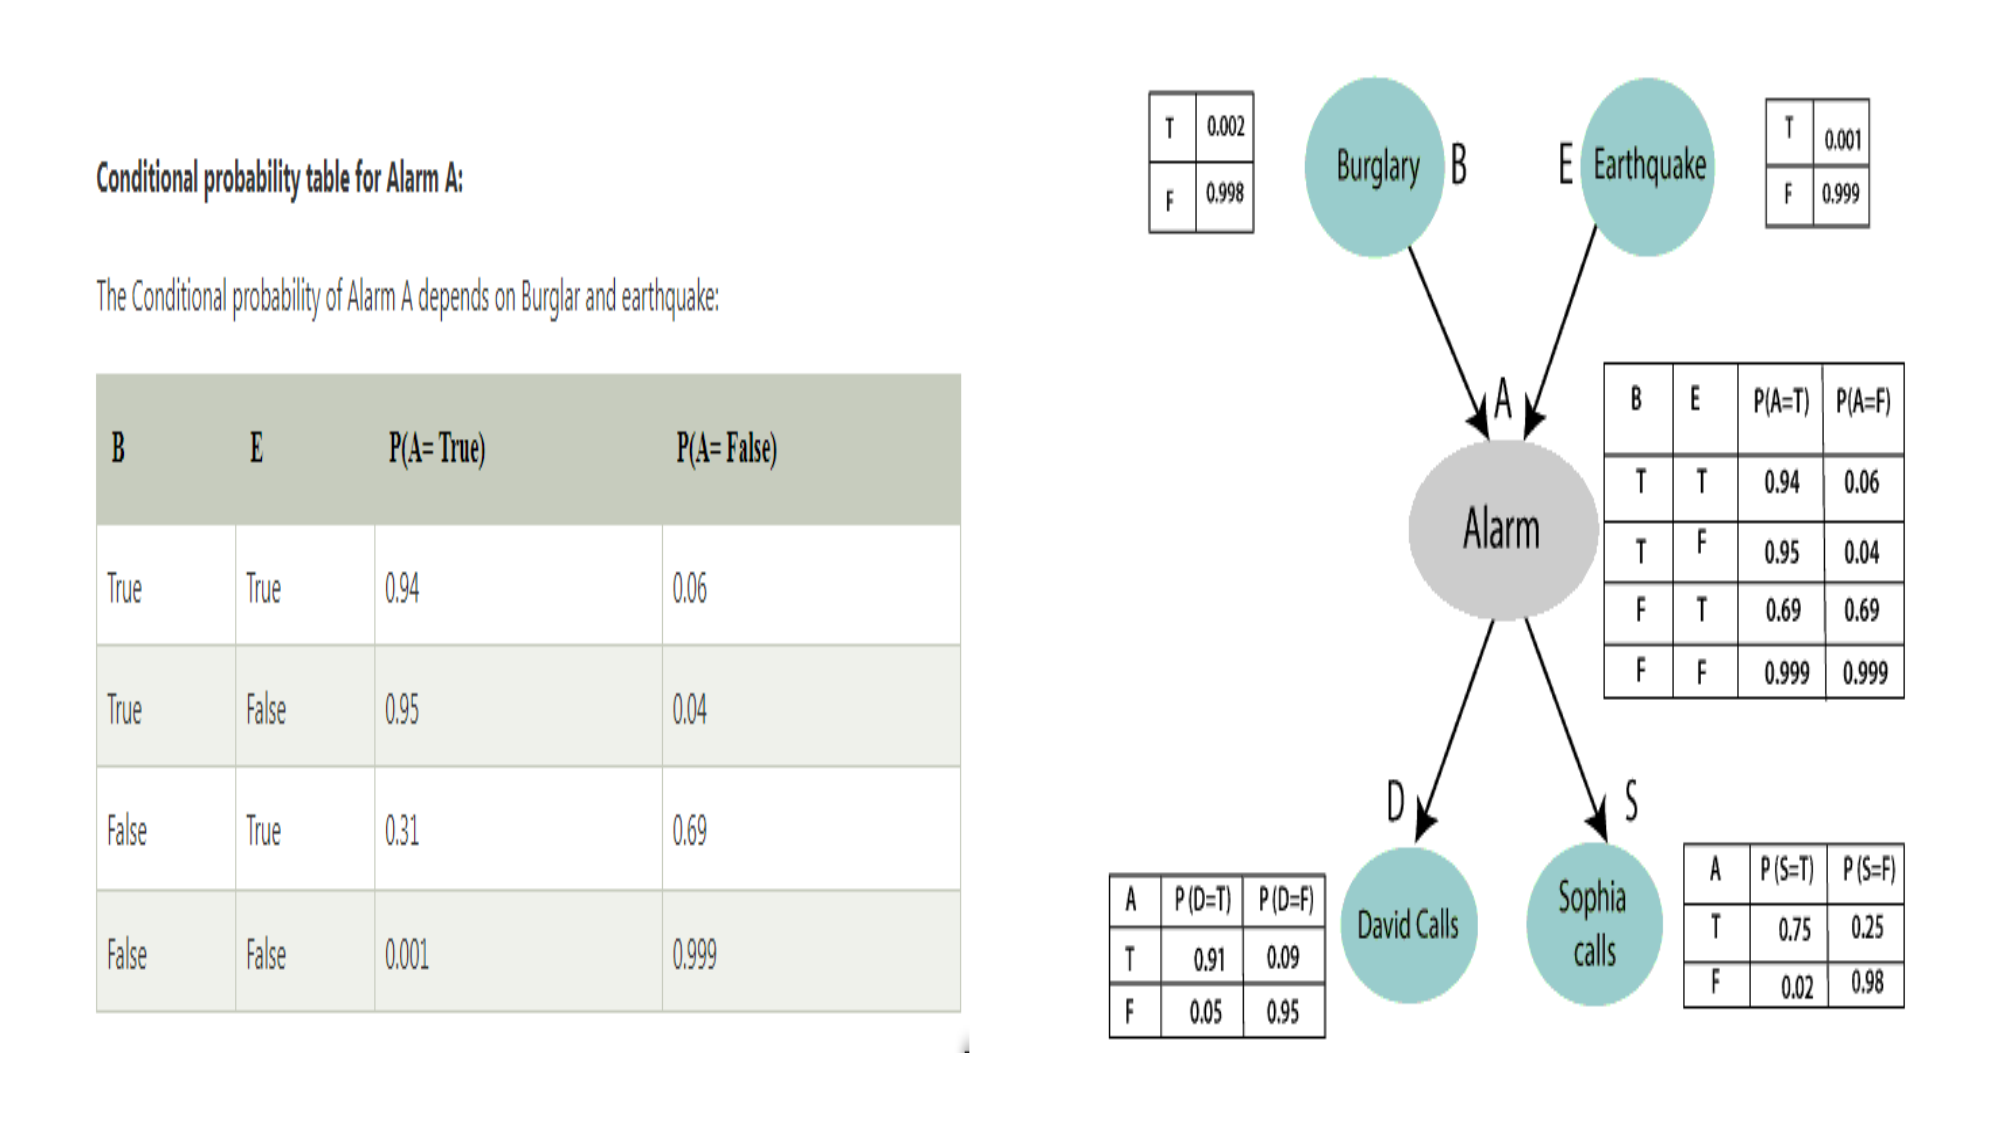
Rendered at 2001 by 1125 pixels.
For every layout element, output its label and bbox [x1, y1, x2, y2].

picture [1096, 66, 1922, 1067]
picture [83, 143, 970, 1053]
